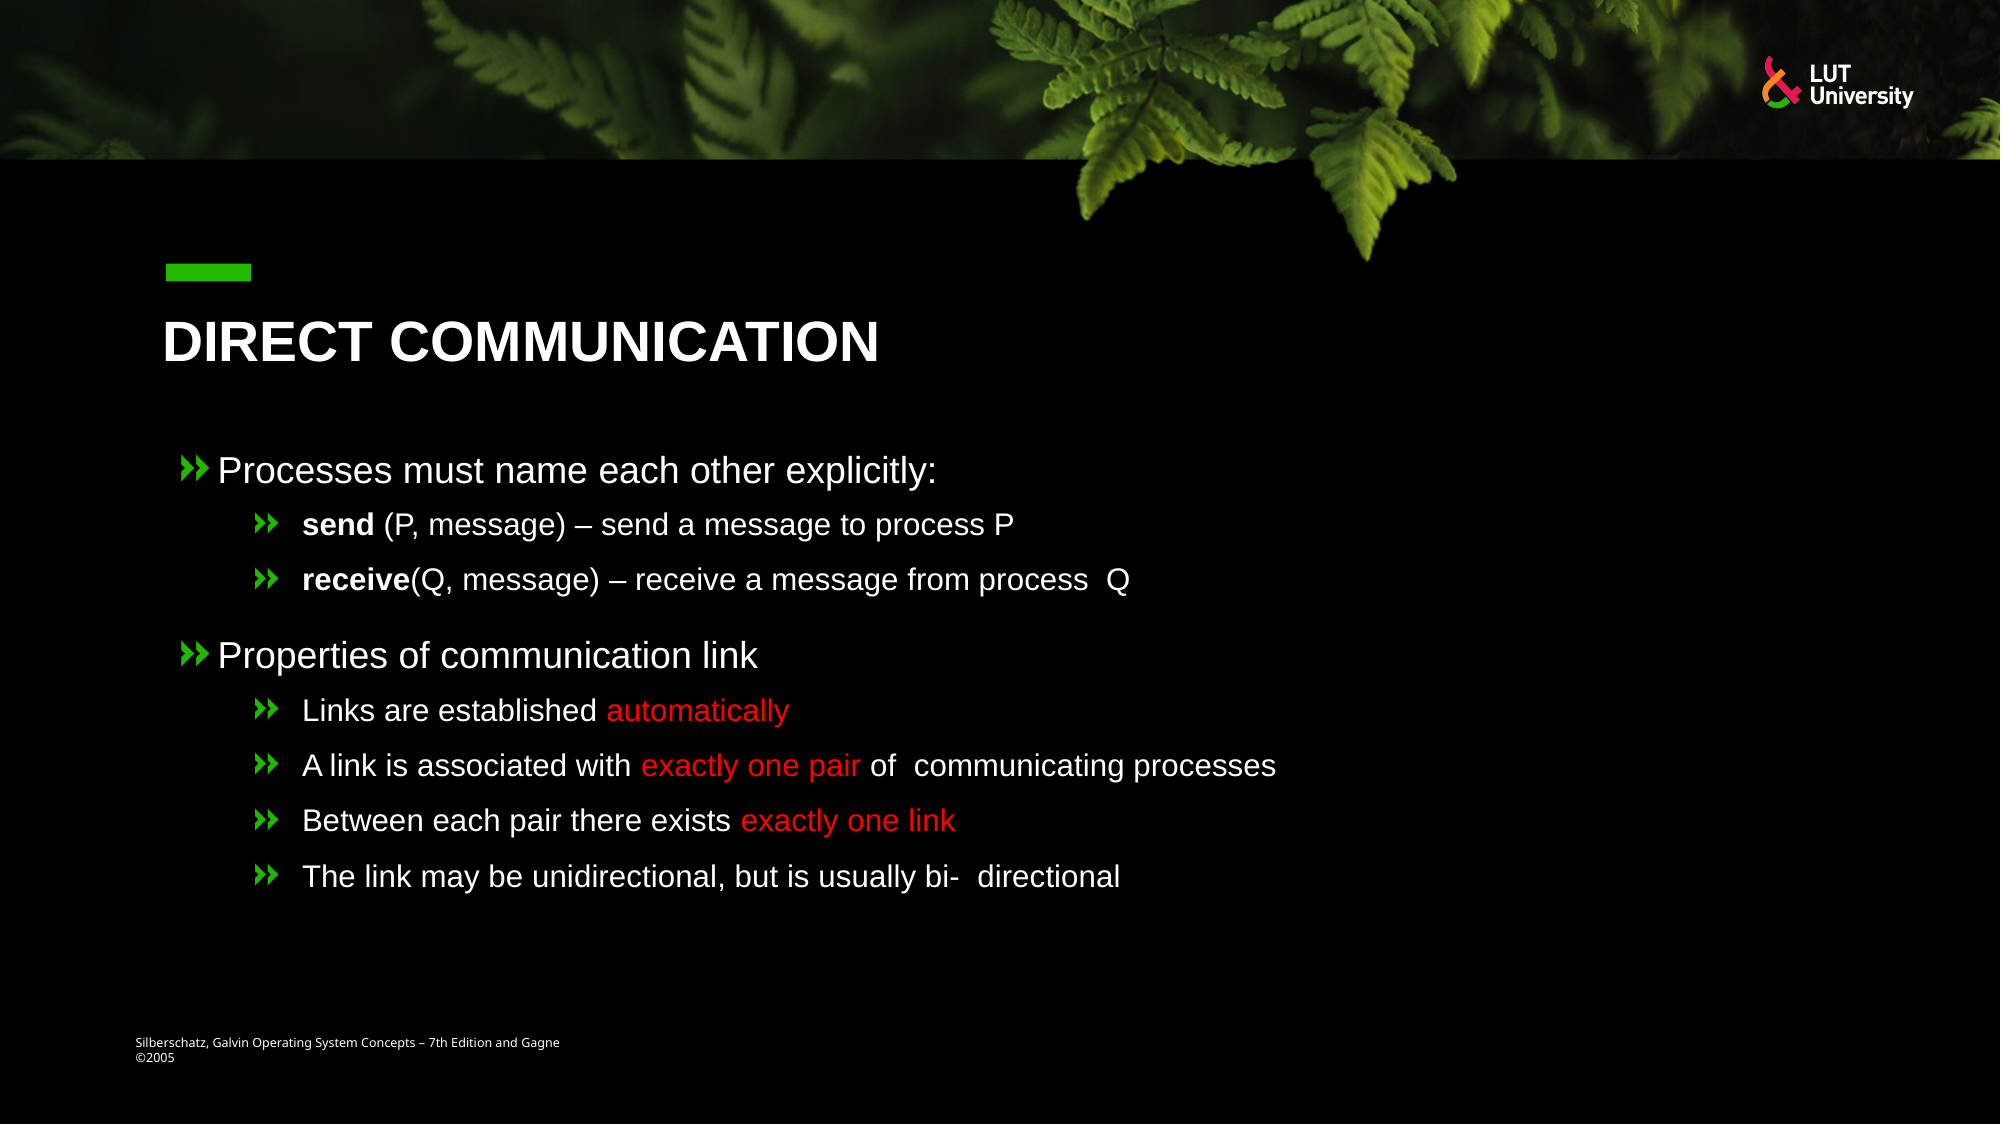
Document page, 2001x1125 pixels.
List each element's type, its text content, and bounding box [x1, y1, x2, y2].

picture [0, 0, 2000, 1124]
title Direct Communication [147, 305, 1873, 382]
list Processes must name each other explicitly: send (P, message) – send a message to process P receive(Q, message) – receive a message from process Q Properties of communication link Links are established automatically A link is associated with exactly one pair of communicating processes Between each pair there exists exactly one link The link may be unidirectional, but is usually bi- directional [165, 429, 1763, 1041]
text_box Silberschatz, Galvin Operating System Concepts – 7th Edition and Gagne ©2005 [120, 1027, 602, 1073]
